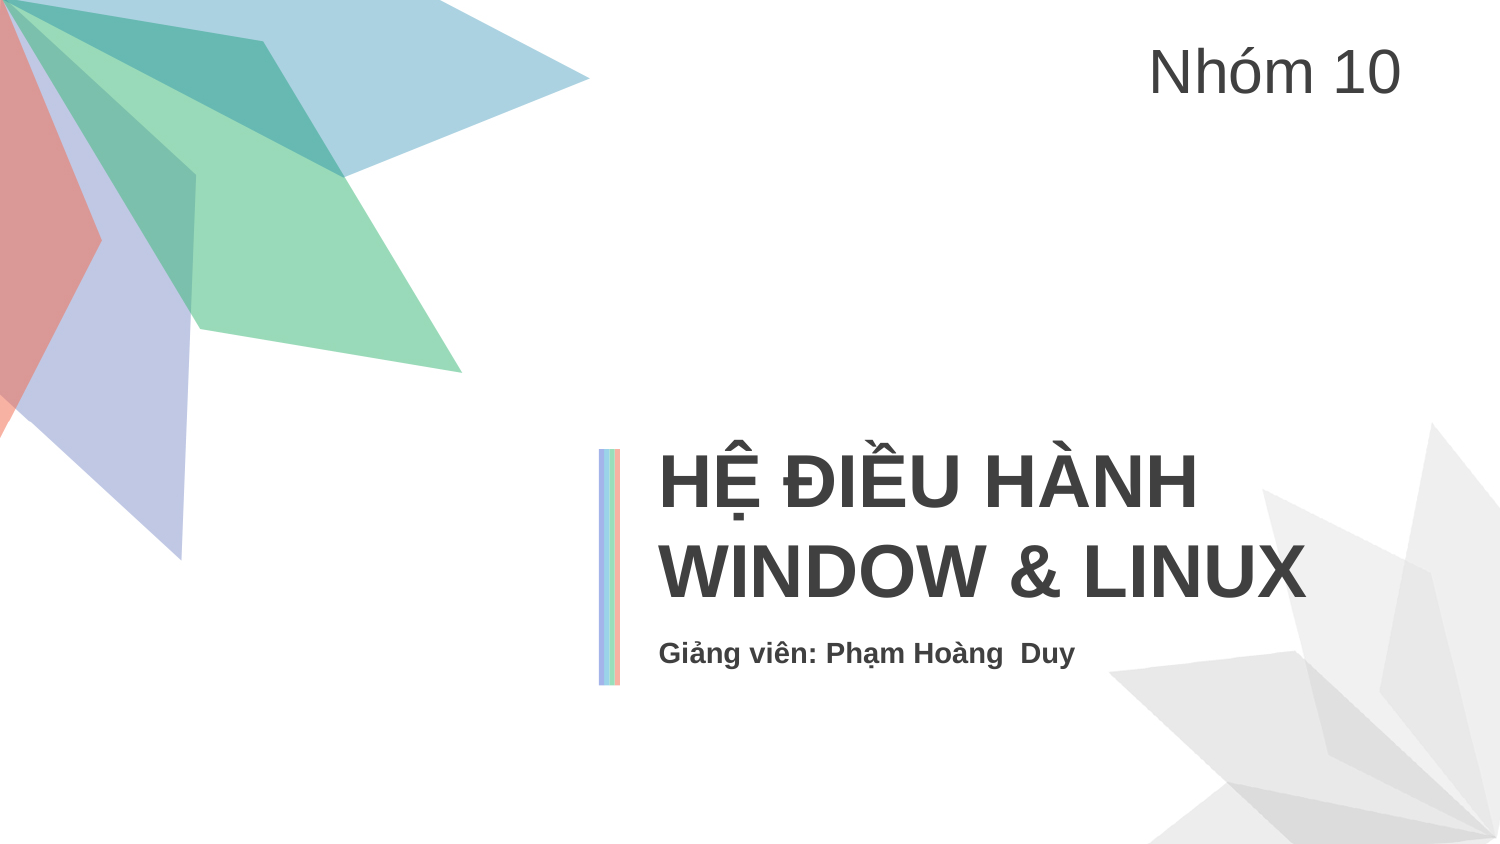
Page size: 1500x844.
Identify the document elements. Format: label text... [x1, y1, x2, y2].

text_box Nhóm 10 [1080, 23, 1471, 114]
list Giảng viên: Phạm Hoàng Duy [643, 610, 1500, 694]
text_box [598, 448, 621, 686]
picture [0, 0, 1500, 844]
list HỆ ĐIỀU HÀNH WINDOW & LINUX [643, 433, 1500, 610]
